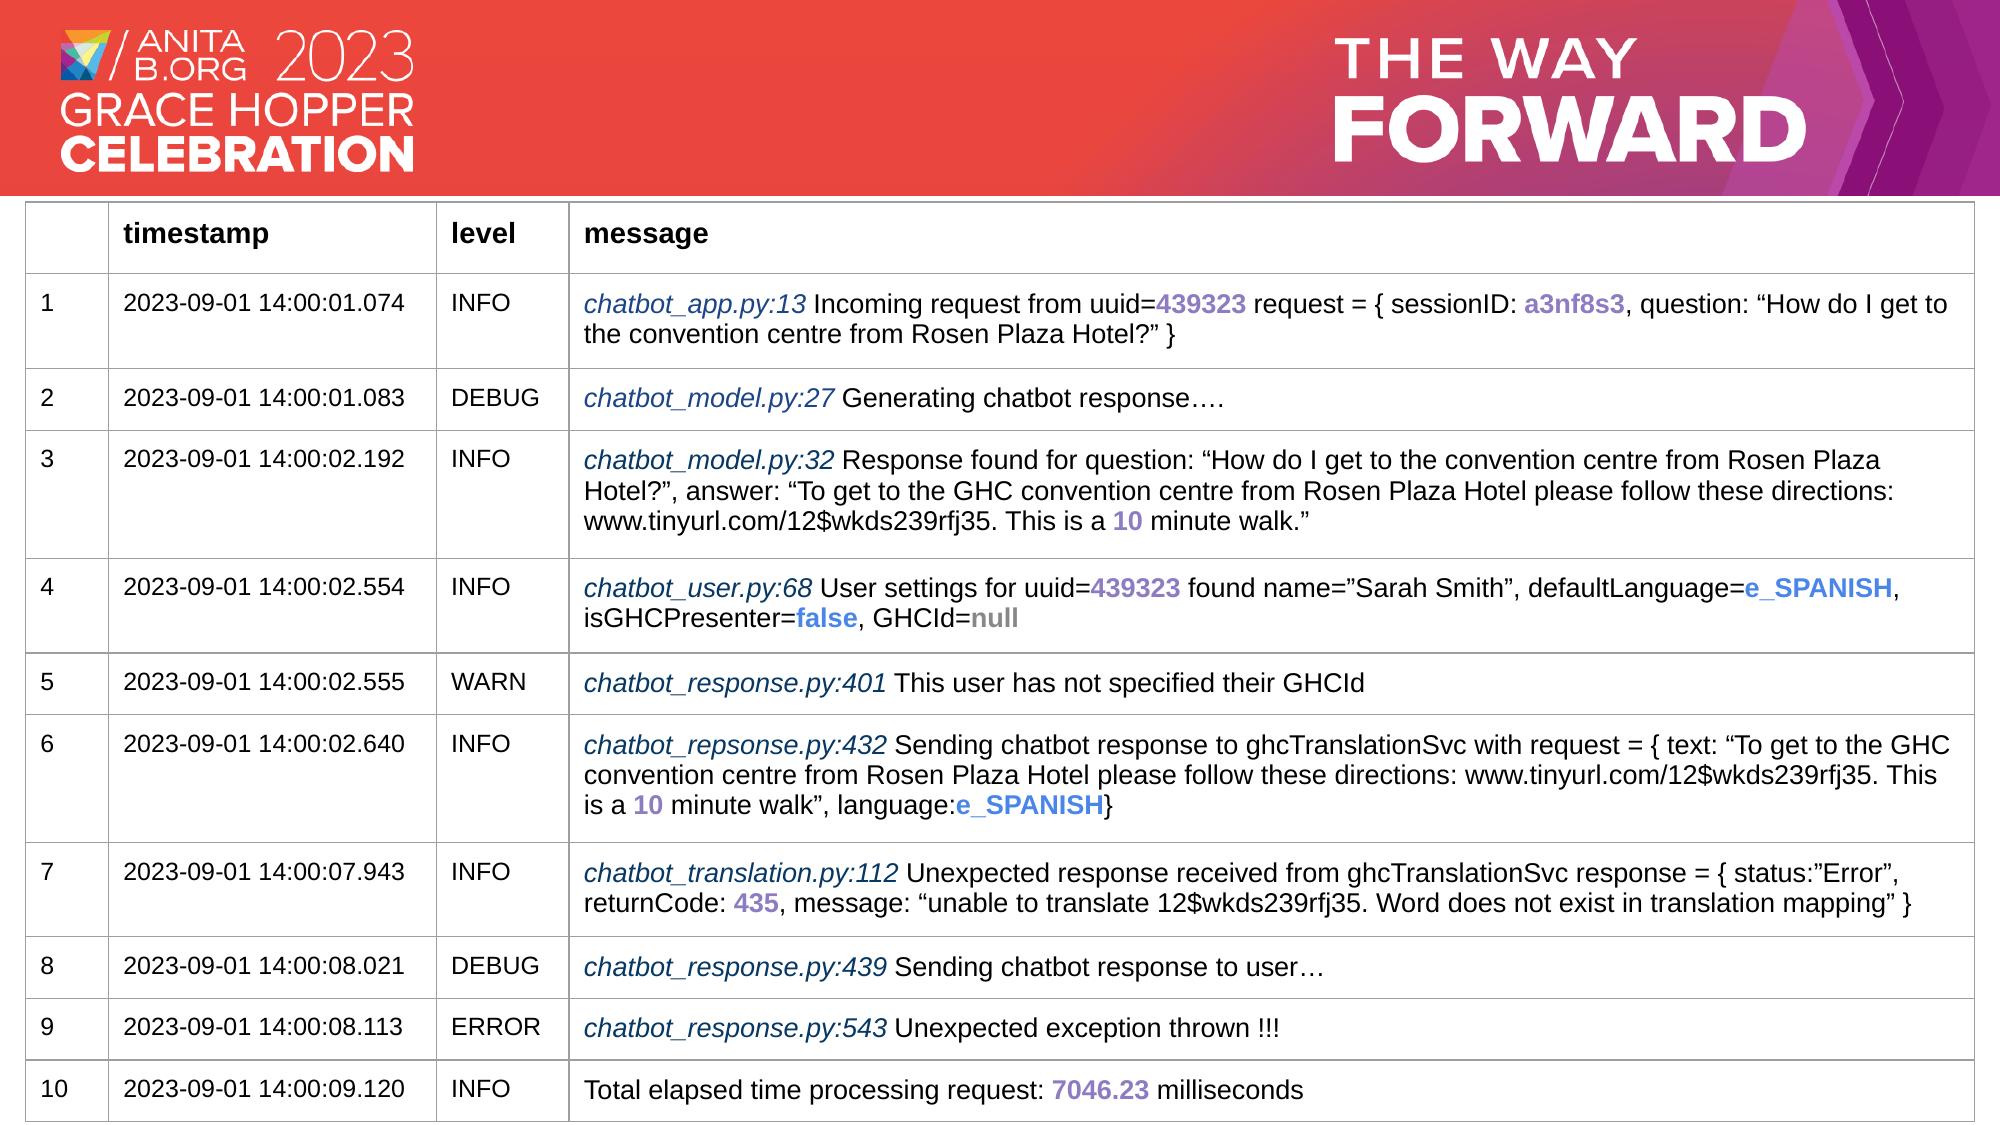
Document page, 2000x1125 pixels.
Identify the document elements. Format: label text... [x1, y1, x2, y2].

table_cell 4 [26, 559, 108, 652]
picture [0, 0, 2000, 1124]
table_cell chatbot_response.py:439 Sending chatbot response to user… [570, 937, 1974, 998]
table_cell DEBUG [437, 937, 568, 998]
table_cell 2023-09-01 14:00:02.640 [109, 715, 436, 842]
table_cell 6 [26, 715, 108, 842]
table_cell chatbot_app.py:13 Incoming request from uuid=439323 request = { sessionID: a3nf8s3, question: “How do I get to the convention centre from Rosen Plaza Hotel?” } [570, 274, 1974, 368]
table_cell chatbot_user.py:68 User settings for uuid=439323 found name=”Sarah Smith”, defaultLanguage=e_SPANISH, isGHCPresenter=false, GHCId=null [570, 559, 1974, 652]
table_cell Total elapsed time processing request: 7046.23 milliseconds [570, 1061, 1974, 1121]
table_header message [570, 203, 1974, 273]
table_cell 3 [26, 431, 108, 558]
table_cell 2023-09-01 14:00:08.113 [109, 999, 436, 1059]
table_cell INFO [437, 715, 568, 842]
table_cell 2023-09-01 14:00:02.554 [109, 559, 436, 652]
table_cell chatbot_repsonse.py:432 Sending chatbot response to ghcTranslationSvc with request = { text: “To get to the GHC convention centre from Rosen Plaza Hotel please follow these directions: www.tinyurl.com/12$wkds239rfj35. This is a 10 minute walk”, language:e_SPANISH} [570, 715, 1974, 842]
table_cell 2023-09-01 14:00:09.120 [109, 1061, 436, 1121]
table_cell 2023-09-01 14:00:02.192 [109, 431, 436, 558]
table_cell 2023-09-01 14:00:07.943 [109, 843, 436, 936]
table_cell chatbot_response.py:543 Unexpected exception thrown !!! [570, 999, 1974, 1059]
table_cell INFO [437, 843, 568, 936]
table_cell INFO [437, 559, 568, 652]
table_cell chatbot_response.py:401 This user has not specified their GHCId [570, 654, 1974, 714]
table_header level [437, 203, 568, 273]
table_cell 10 [26, 1061, 108, 1121]
table_cell ERROR [437, 999, 568, 1059]
table_header timestamp [109, 203, 436, 273]
table_cell 2023-09-01 14:00:01.083 [109, 369, 436, 430]
table_cell DEBUG [437, 369, 568, 430]
table_header [26, 203, 108, 273]
table_cell 2023-09-01 14:00:02.555 [109, 654, 436, 714]
table_cell 2023-09-01 14:00:08.021 [109, 937, 436, 998]
table_cell 5 [26, 654, 108, 714]
table_cell WARN [437, 654, 568, 714]
table_cell 1 [26, 274, 108, 368]
table_cell chatbot_model.py:32 Response found for question: “How do I get to the convention centre from Rosen Plaza Hotel?”, answer: “To get to the GHC convention centre from Rosen Plaza Hotel please follow these directions: www.tinyurl.com/12$wkds239rfj35. This is a 10 minute walk.” [570, 431, 1974, 558]
table_cell INFO [437, 274, 568, 368]
table_cell chatbot_translation.py:112 Unexpected response received from ghcTranslationSvc response = { status:”Error”, returnCode: 435, message: “unable to translate 12$wkds239rfj35. Word does not exist in translation mapping” } [570, 843, 1974, 936]
table_cell INFO [437, 1061, 568, 1121]
table_cell 9 [26, 999, 108, 1059]
table_cell 7 [26, 843, 108, 936]
table_cell 8 [26, 937, 108, 998]
table_cell 2 [26, 369, 108, 430]
table_cell INFO [437, 431, 568, 558]
table_cell chatbot_model.py:27 Generating chatbot response…. [570, 369, 1974, 430]
table_cell 2023-09-01 14:00:01.074 [109, 274, 436, 368]
